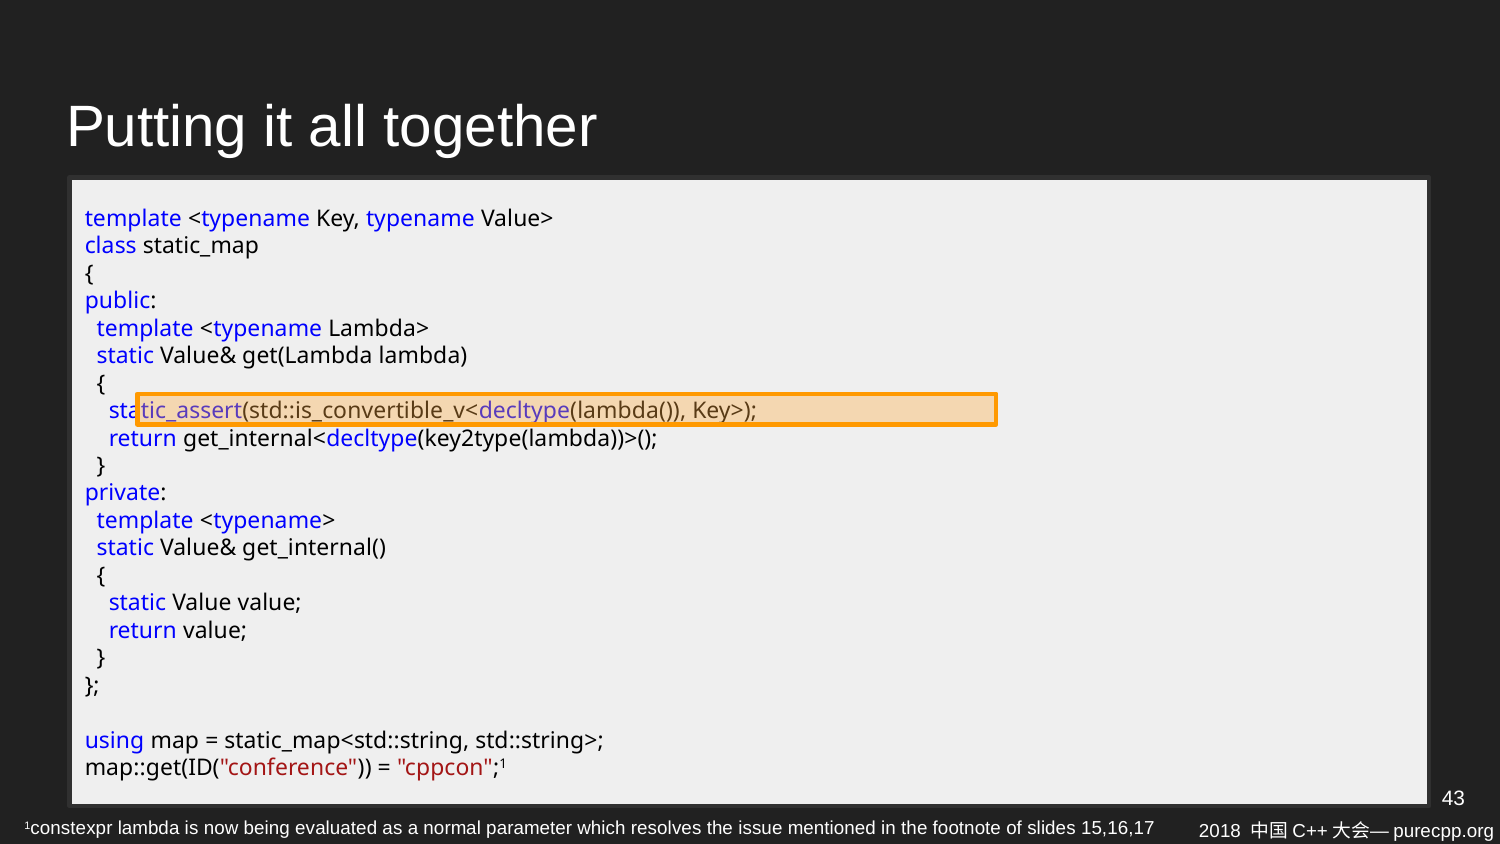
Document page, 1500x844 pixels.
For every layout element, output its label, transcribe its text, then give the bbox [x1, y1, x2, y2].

text_box [137, 393, 997, 425]
slide_number 43 [1389, 764, 1480, 830]
title Putting it all together [51, 72, 1449, 167]
text_box template <typename Key, typename Value> class static_map { public: template <typename Lambda> static Value& get(Lambda lambda) { static_assert(std::is_convertible_v<decltype(lambda()), Key>); return get_internal<decltype(key2type(lambda))>(); } private: template <typename> static Value& get_internal() { static Value value; return value; } }; using map = static_map<std::string, std::string>; map::get(ID("conference")) = "cppcon";1 [69, 177, 1430, 806]
text_box 1constexpr lambda is now being evaluated as a normal parameter which resolves the issue mentioned in the footnote of slides 15,16,17 [9, 800, 1186, 844]
